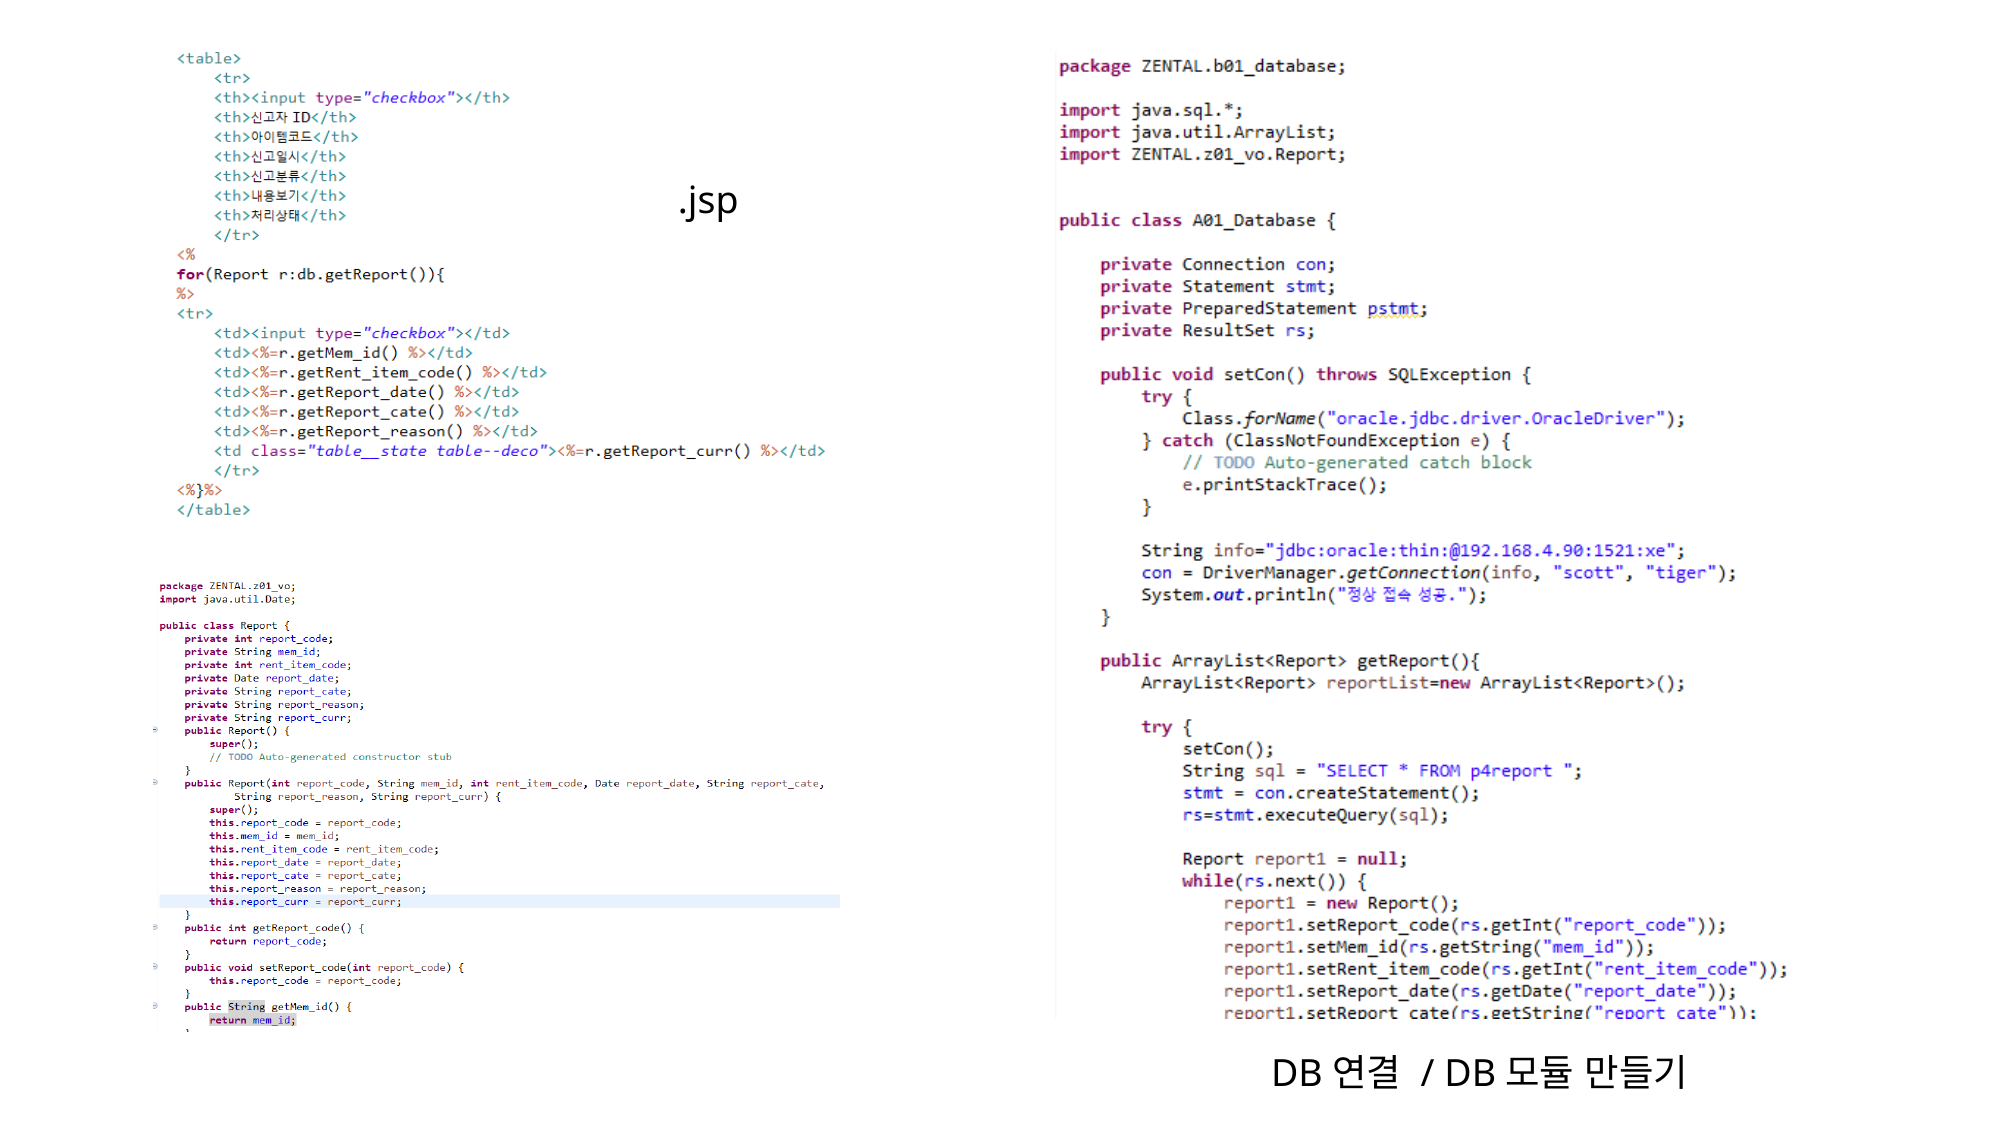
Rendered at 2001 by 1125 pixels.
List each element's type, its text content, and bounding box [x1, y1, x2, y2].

picture [159, 50, 835, 521]
picture [153, 580, 840, 1032]
text_box DB연결 / DB모듈 만들기 [1256, 1041, 1704, 1102]
picture [1055, 50, 1796, 1019]
